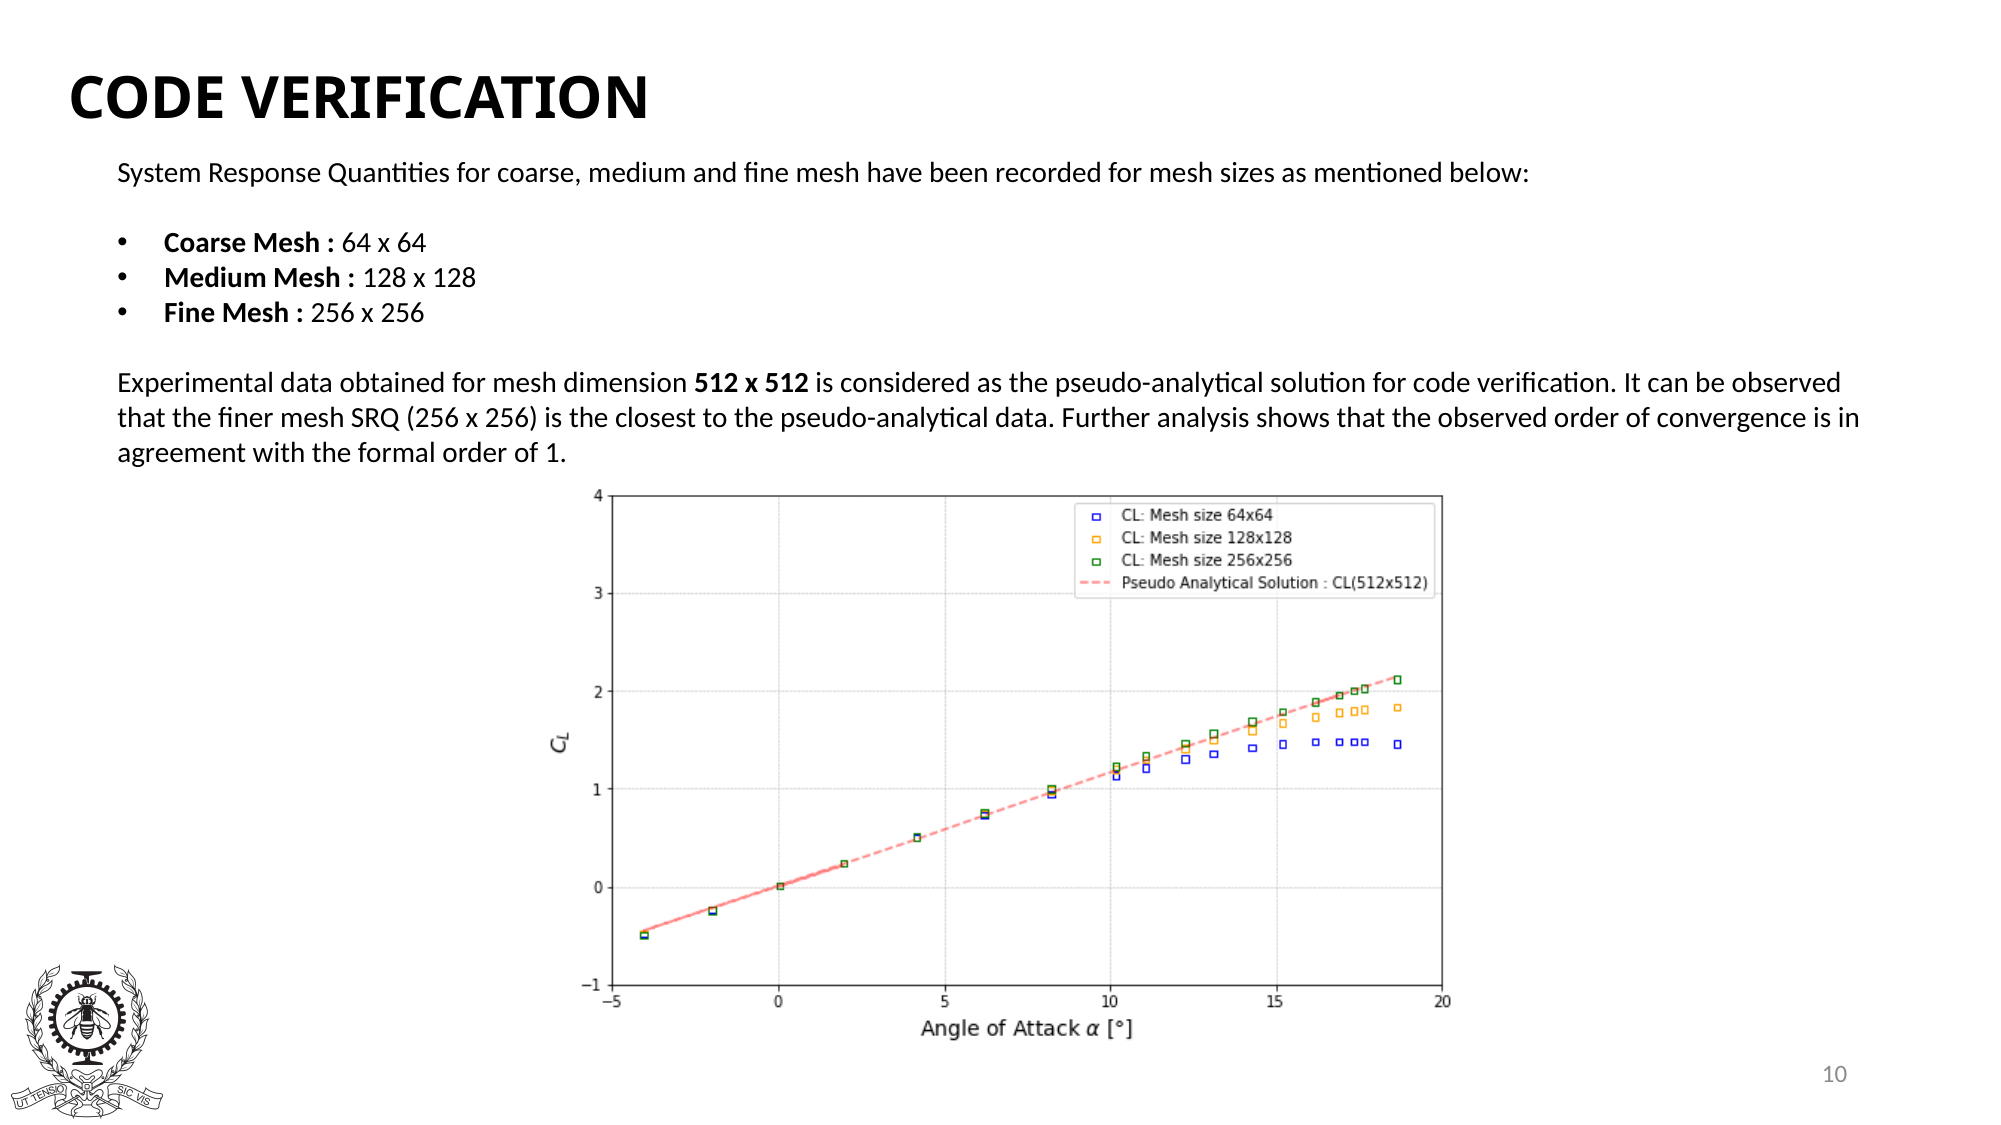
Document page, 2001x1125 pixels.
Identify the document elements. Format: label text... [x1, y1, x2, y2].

slide_number 9 [1412, 1042, 1863, 1103]
text_box CODE VERIFICATION [53, 6, 2000, 195]
text_box System Response Quantities for coarse, medium and fine mesh have been recorded for mesh sizes as mentioned below: Coarse Mesh : 64 x 64 Medium Mesh : 128 x 128 Fine Mesh : 256 x 256 Experimental data obtained for mesh dimension 512 x 512 is considered as the pseudo-analytical solution for code verification. It can be observed that the finer mesh SRQ (256 x 256) is the closest to the pseudo-analytical data. Further analysis shows that the observed order of convergence is in agreement with the formal order of 1. [102, 146, 1898, 476]
picture [539, 479, 1461, 1054]
picture [10, 964, 163, 1119]
